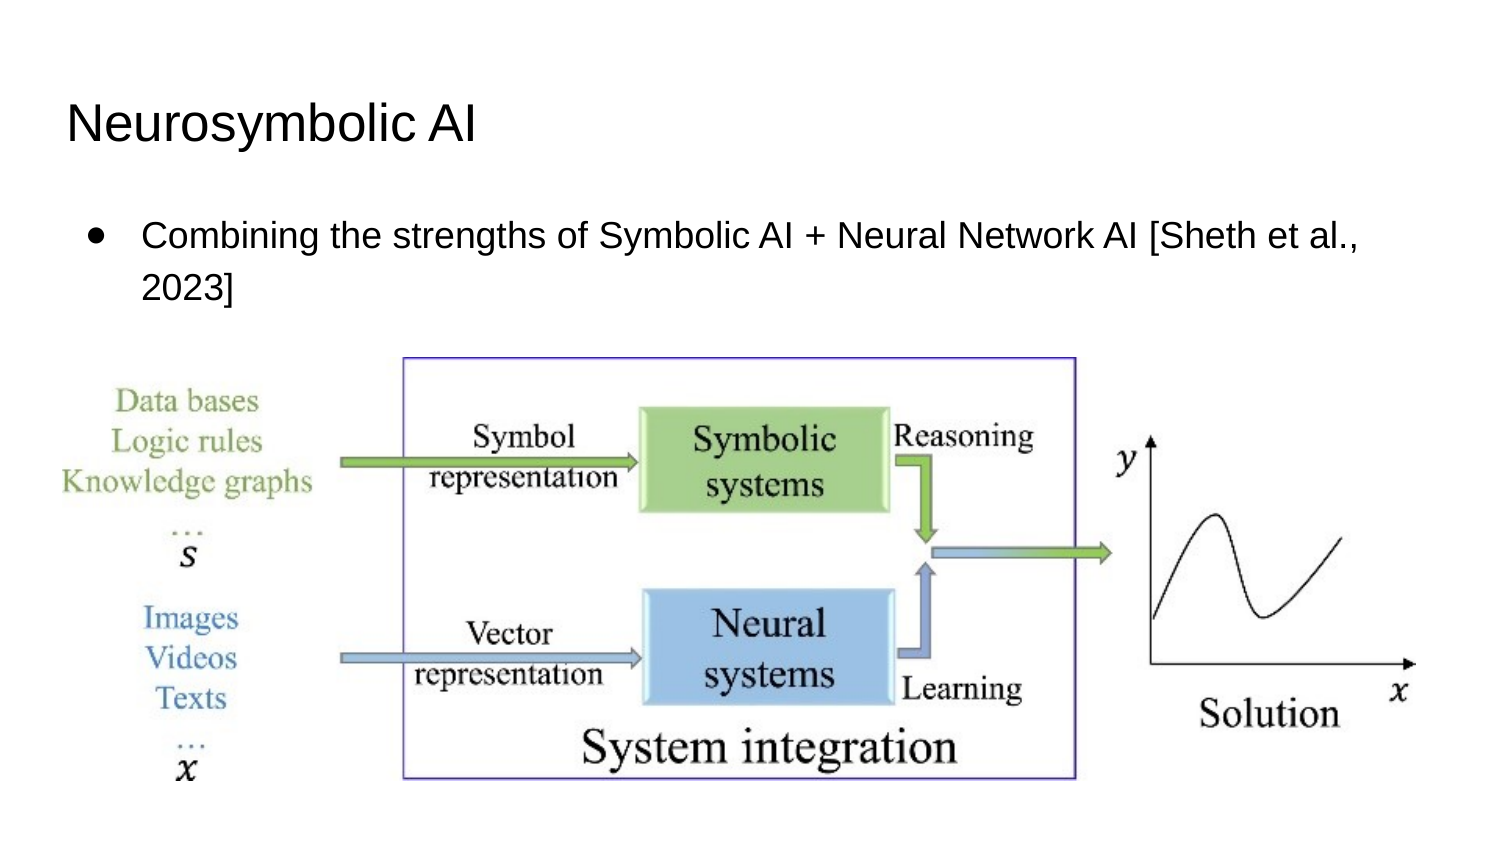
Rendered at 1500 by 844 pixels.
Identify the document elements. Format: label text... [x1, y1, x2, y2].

list Combining the strengths of Symbolic AI + Neural Network AI [Sheth et al., 2023] [51, 189, 1449, 750]
title Neurosymbolic AI [51, 72, 1449, 167]
picture [62, 357, 1417, 782]
